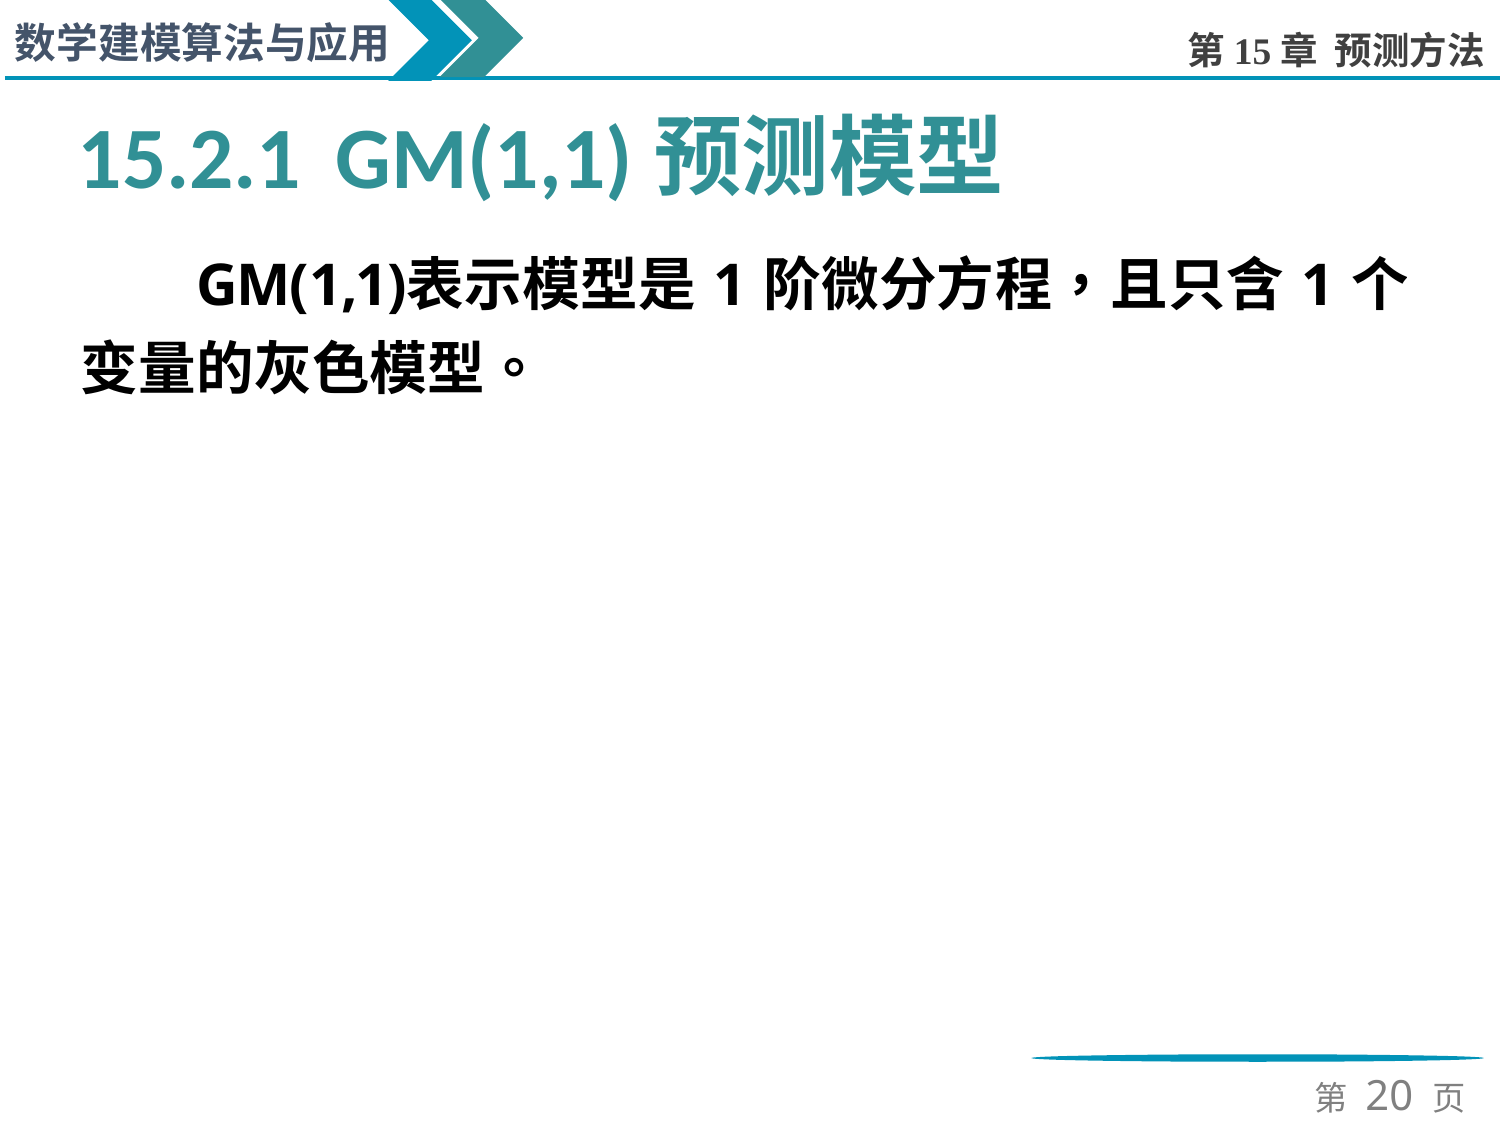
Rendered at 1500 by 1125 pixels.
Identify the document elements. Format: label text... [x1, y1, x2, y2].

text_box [80, 245, 1407, 492]
text_box 15.2.1 GM(1,1)预测模型 [63, 94, 1100, 214]
